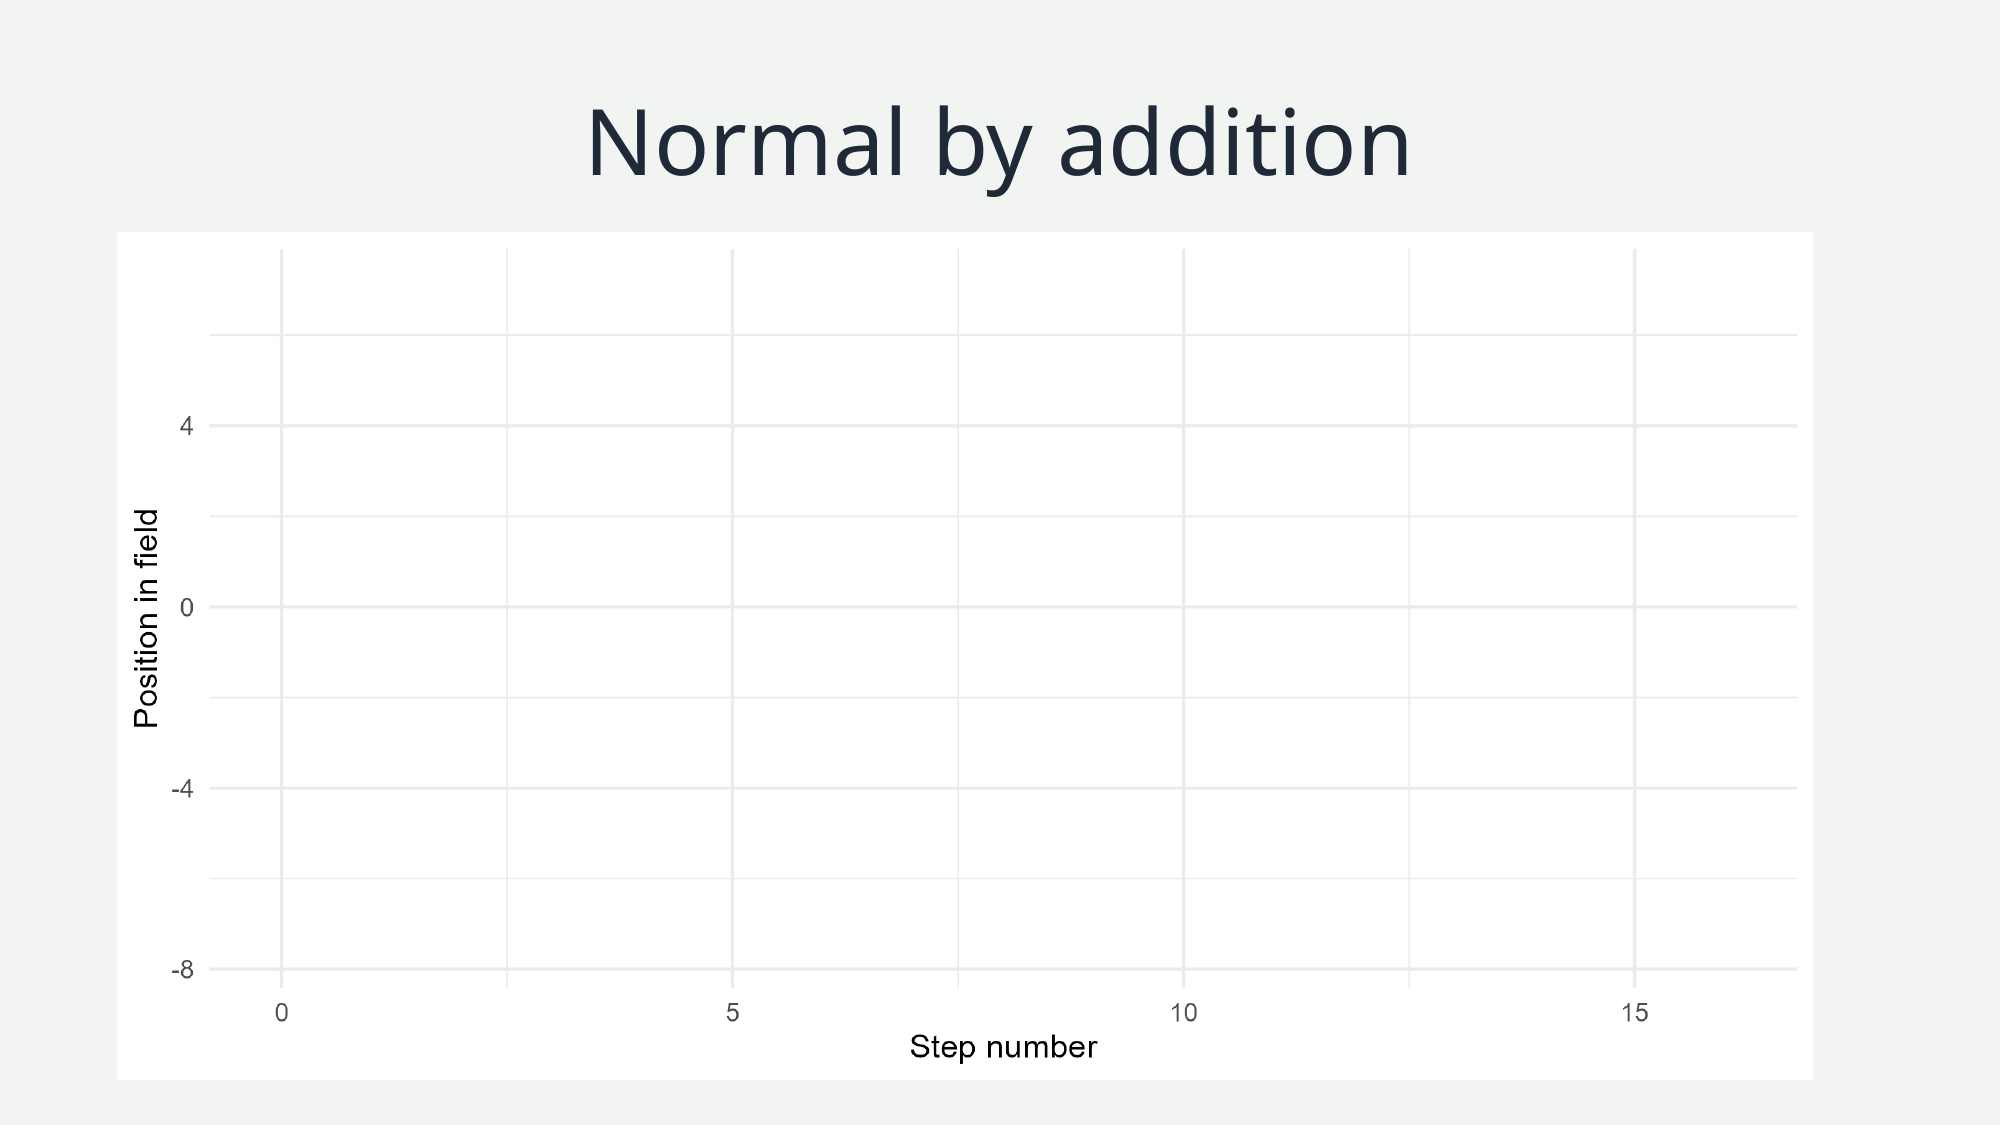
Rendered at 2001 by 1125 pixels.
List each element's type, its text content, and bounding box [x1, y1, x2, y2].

title Normal by addition [99, 45, 1900, 233]
picture [117, 232, 1813, 1081]
